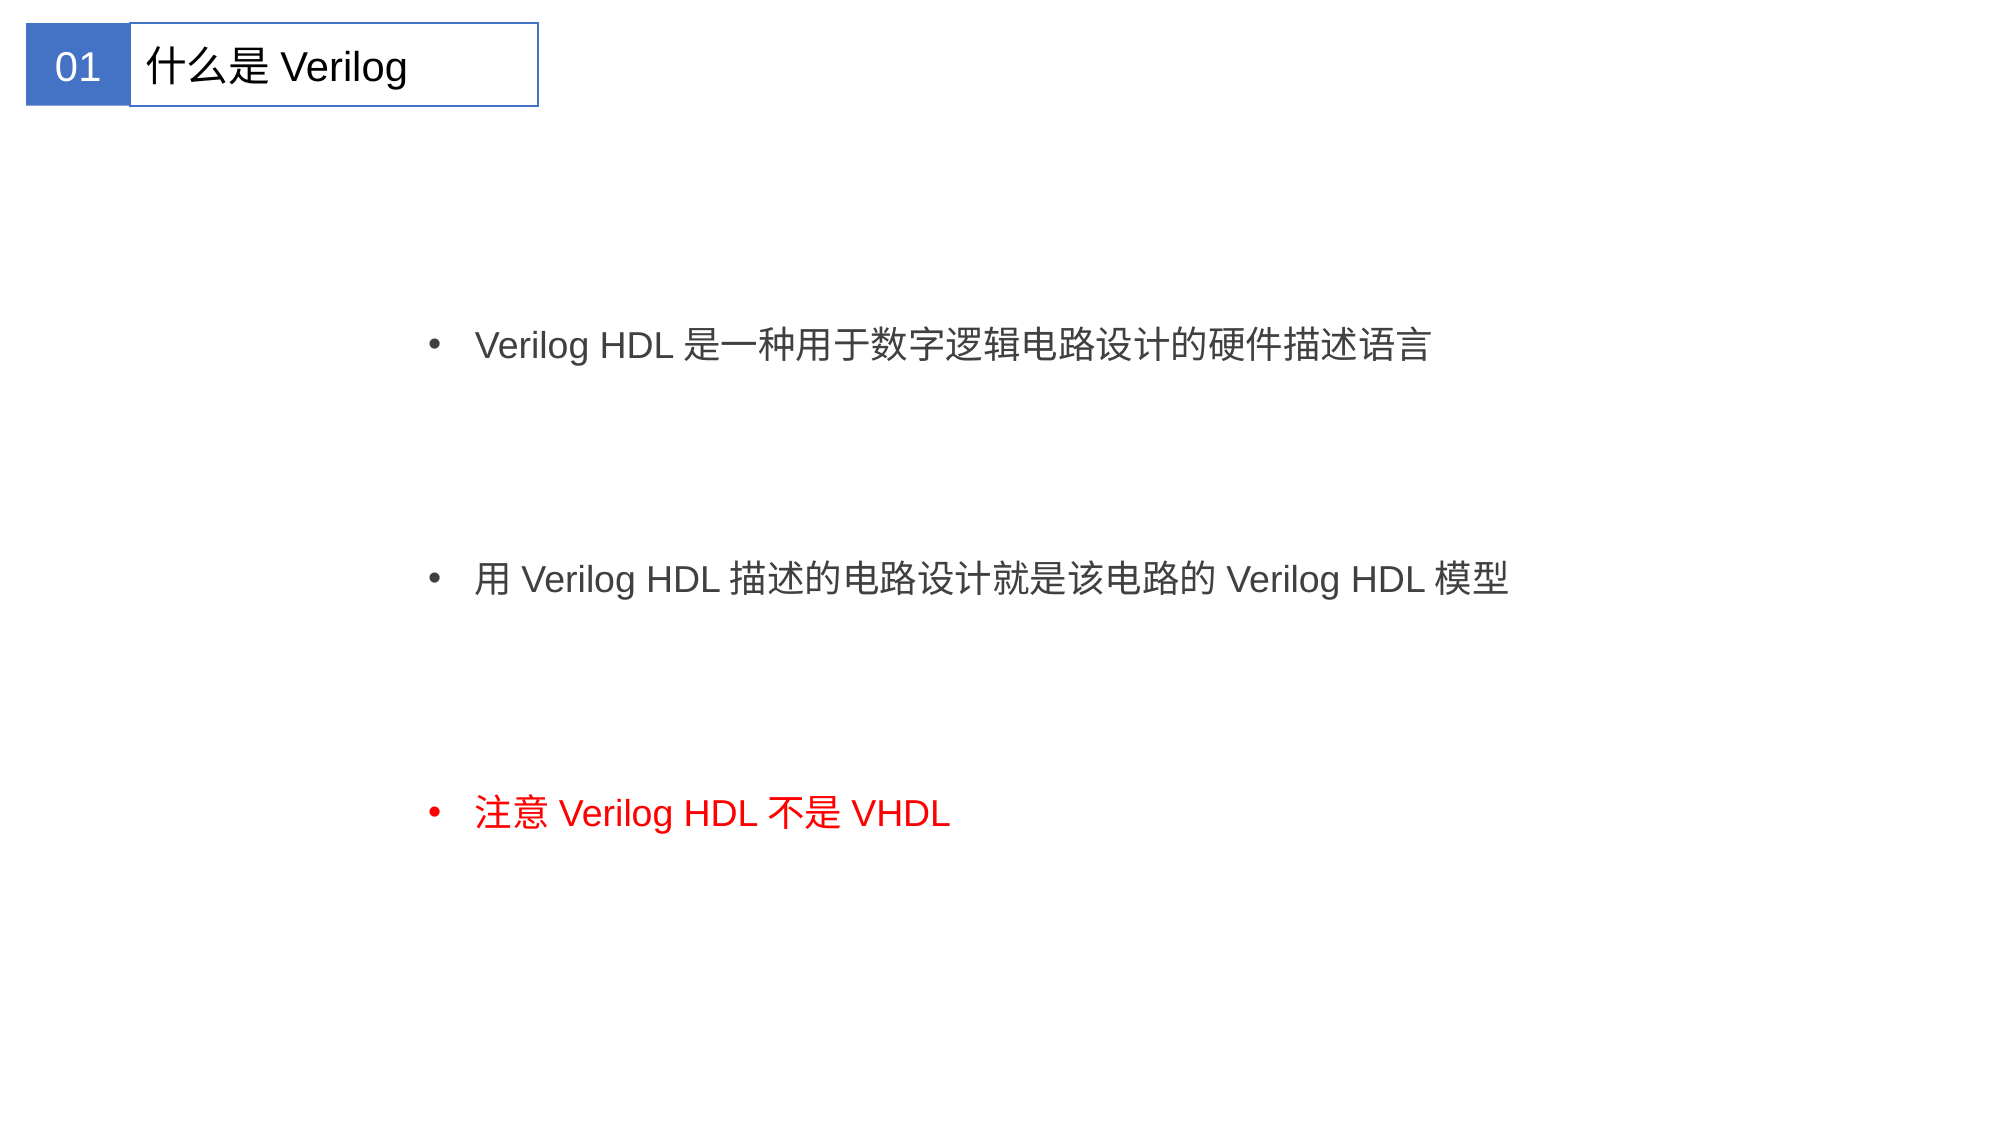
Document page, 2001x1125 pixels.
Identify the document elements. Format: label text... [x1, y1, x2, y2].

text_box 什么是Verilog [130, 36, 434, 93]
text_box Verilog HDL是一种用于数字逻辑电路设计的硬件描述语言 用Verilog HDL描述的电路设计就是该电路的Verilog HDL模型 注意Verilog HDL不是VHDL [413, 300, 1587, 919]
text_box 01 [25, 22, 129, 107]
text_box [129, 22, 539, 107]
